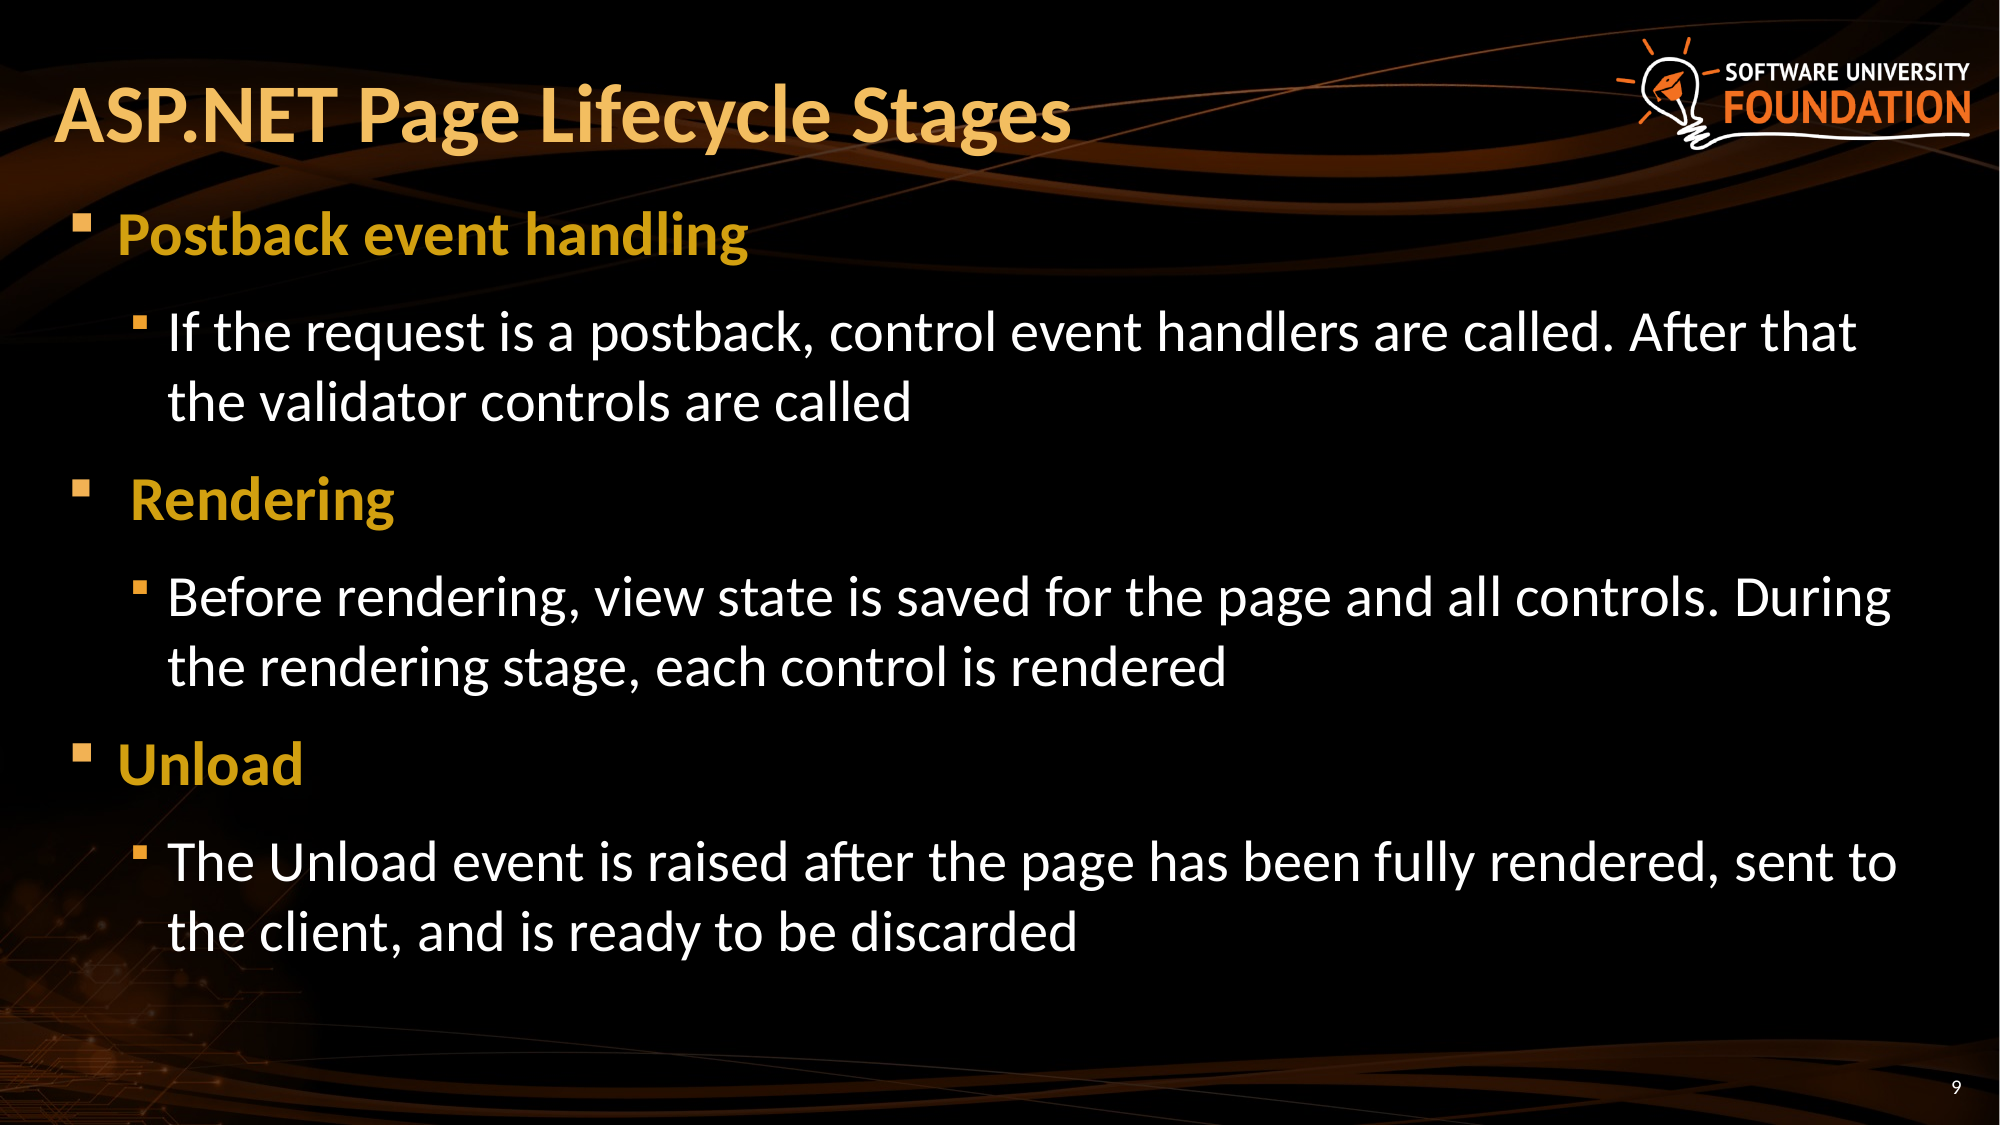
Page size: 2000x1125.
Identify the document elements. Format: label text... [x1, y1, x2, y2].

picture [0, 0, 2000, 1125]
slide_number 9 [1897, 1070, 1968, 1103]
text_box ASP.NET Page Lifecycle Stages [37, 24, 1609, 208]
list Postback event handling If the request is a postback, control event handlers are called. After that the validator controls are called Rendering Before rendering, view state is saved for the page and all controls. During the rendering stage, each control is rendered Unload The Unload event is raised after the page has been fully rendered, sent to the client, and is ready to be discarded [49, 187, 1950, 1013]
